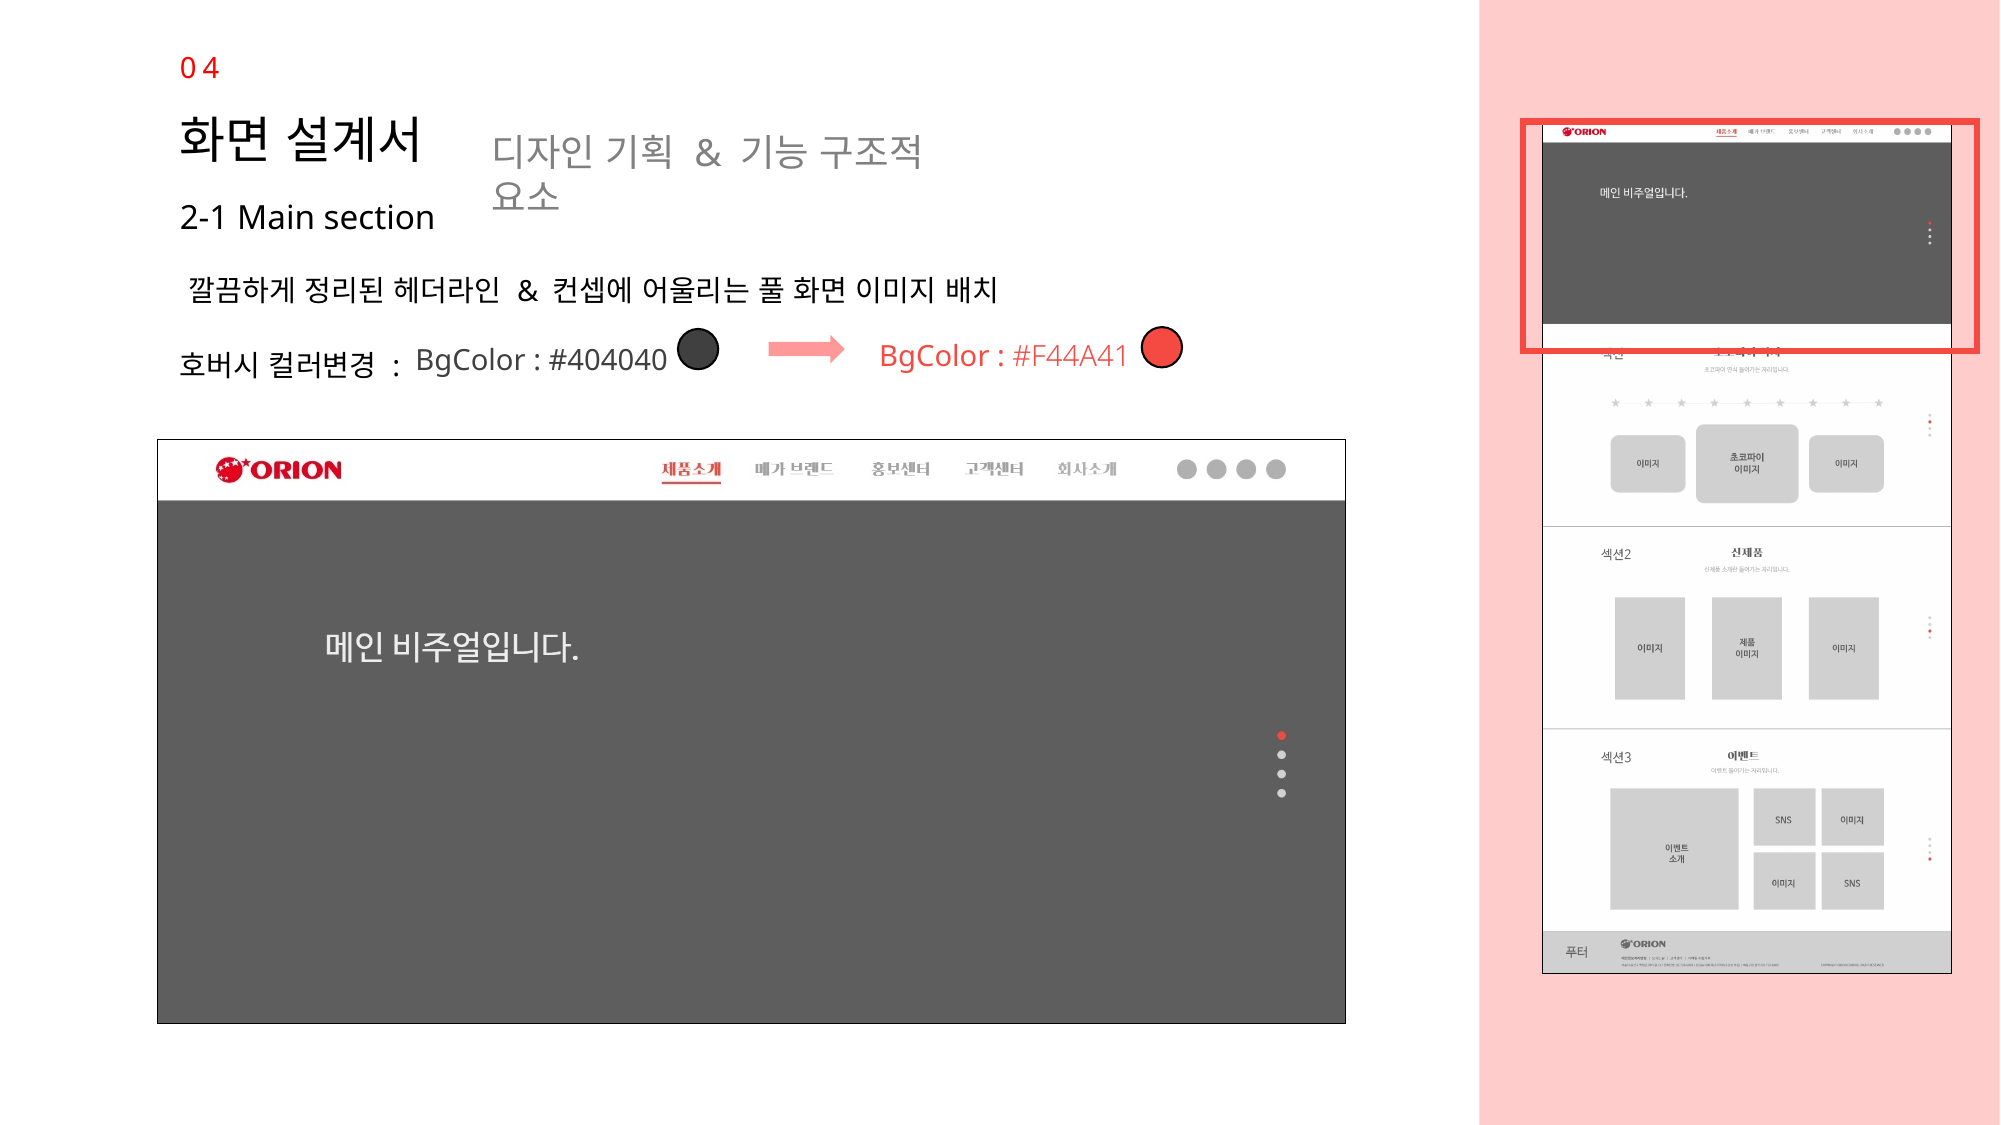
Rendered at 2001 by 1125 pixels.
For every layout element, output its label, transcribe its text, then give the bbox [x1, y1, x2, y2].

text_box 2-1 Main section [165, 188, 641, 244]
text_box [1522, 121, 1542, 352]
text_box 깔끔하게 정리된 헤더라인 & 컨셉에 어울리는 풀 화면 이미지 배치 [150, 247, 1353, 315]
text_box 화면 설계서 [165, 101, 539, 177]
picture [157, 439, 1346, 1024]
text_box 디자인 기획 & 기능 구조적 요소 [477, 121, 1018, 227]
text_box [1478, 0, 2000, 1125]
text_box [1952, 121, 1978, 352]
picture [1542, 121, 1952, 974]
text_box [165, 312, 1359, 428]
text_box 04 [165, 41, 305, 92]
